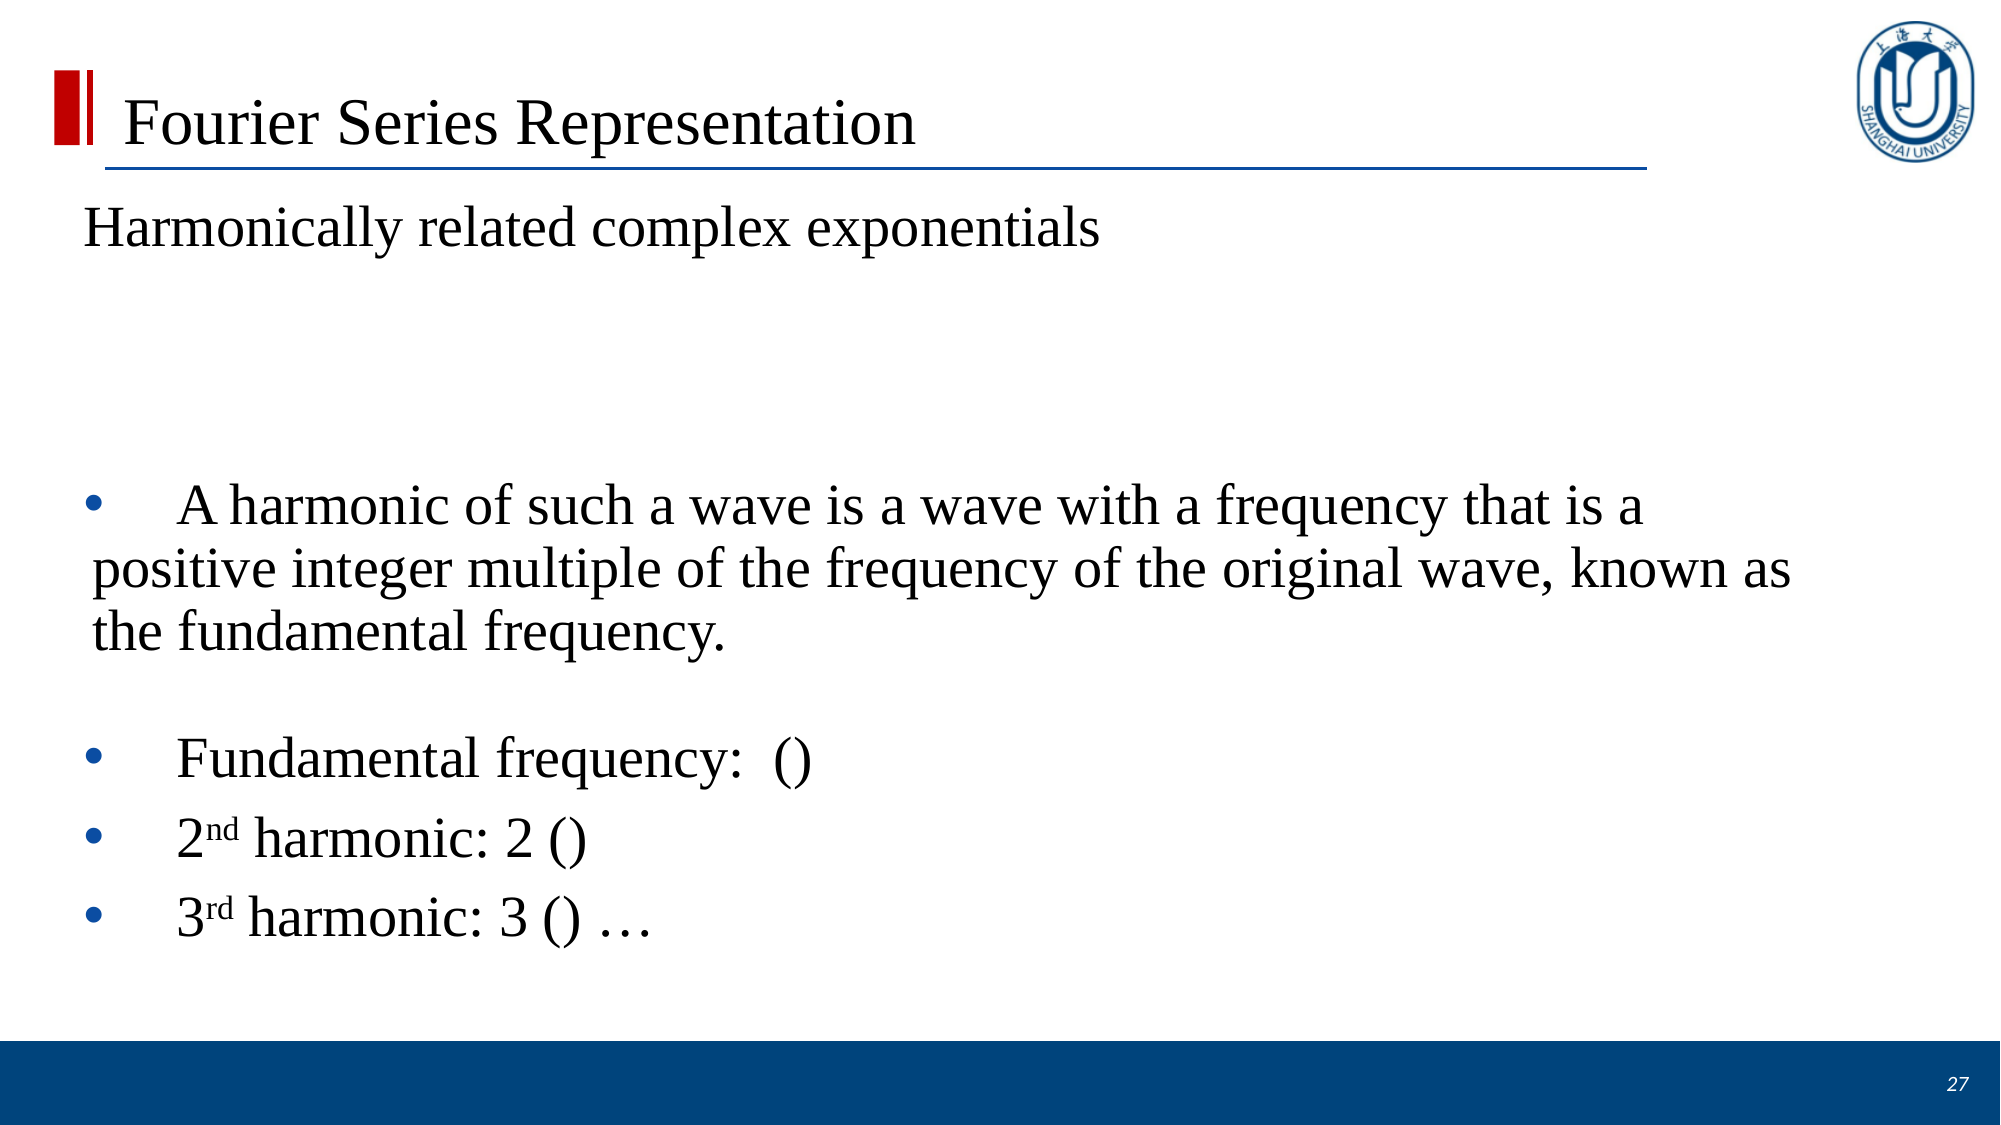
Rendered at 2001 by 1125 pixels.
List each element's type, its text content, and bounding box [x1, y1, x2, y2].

title Fourier Series Representation [108, 37, 1857, 167]
slide_number 27 [1768, 1052, 1984, 1113]
picture [1855, 21, 1978, 163]
